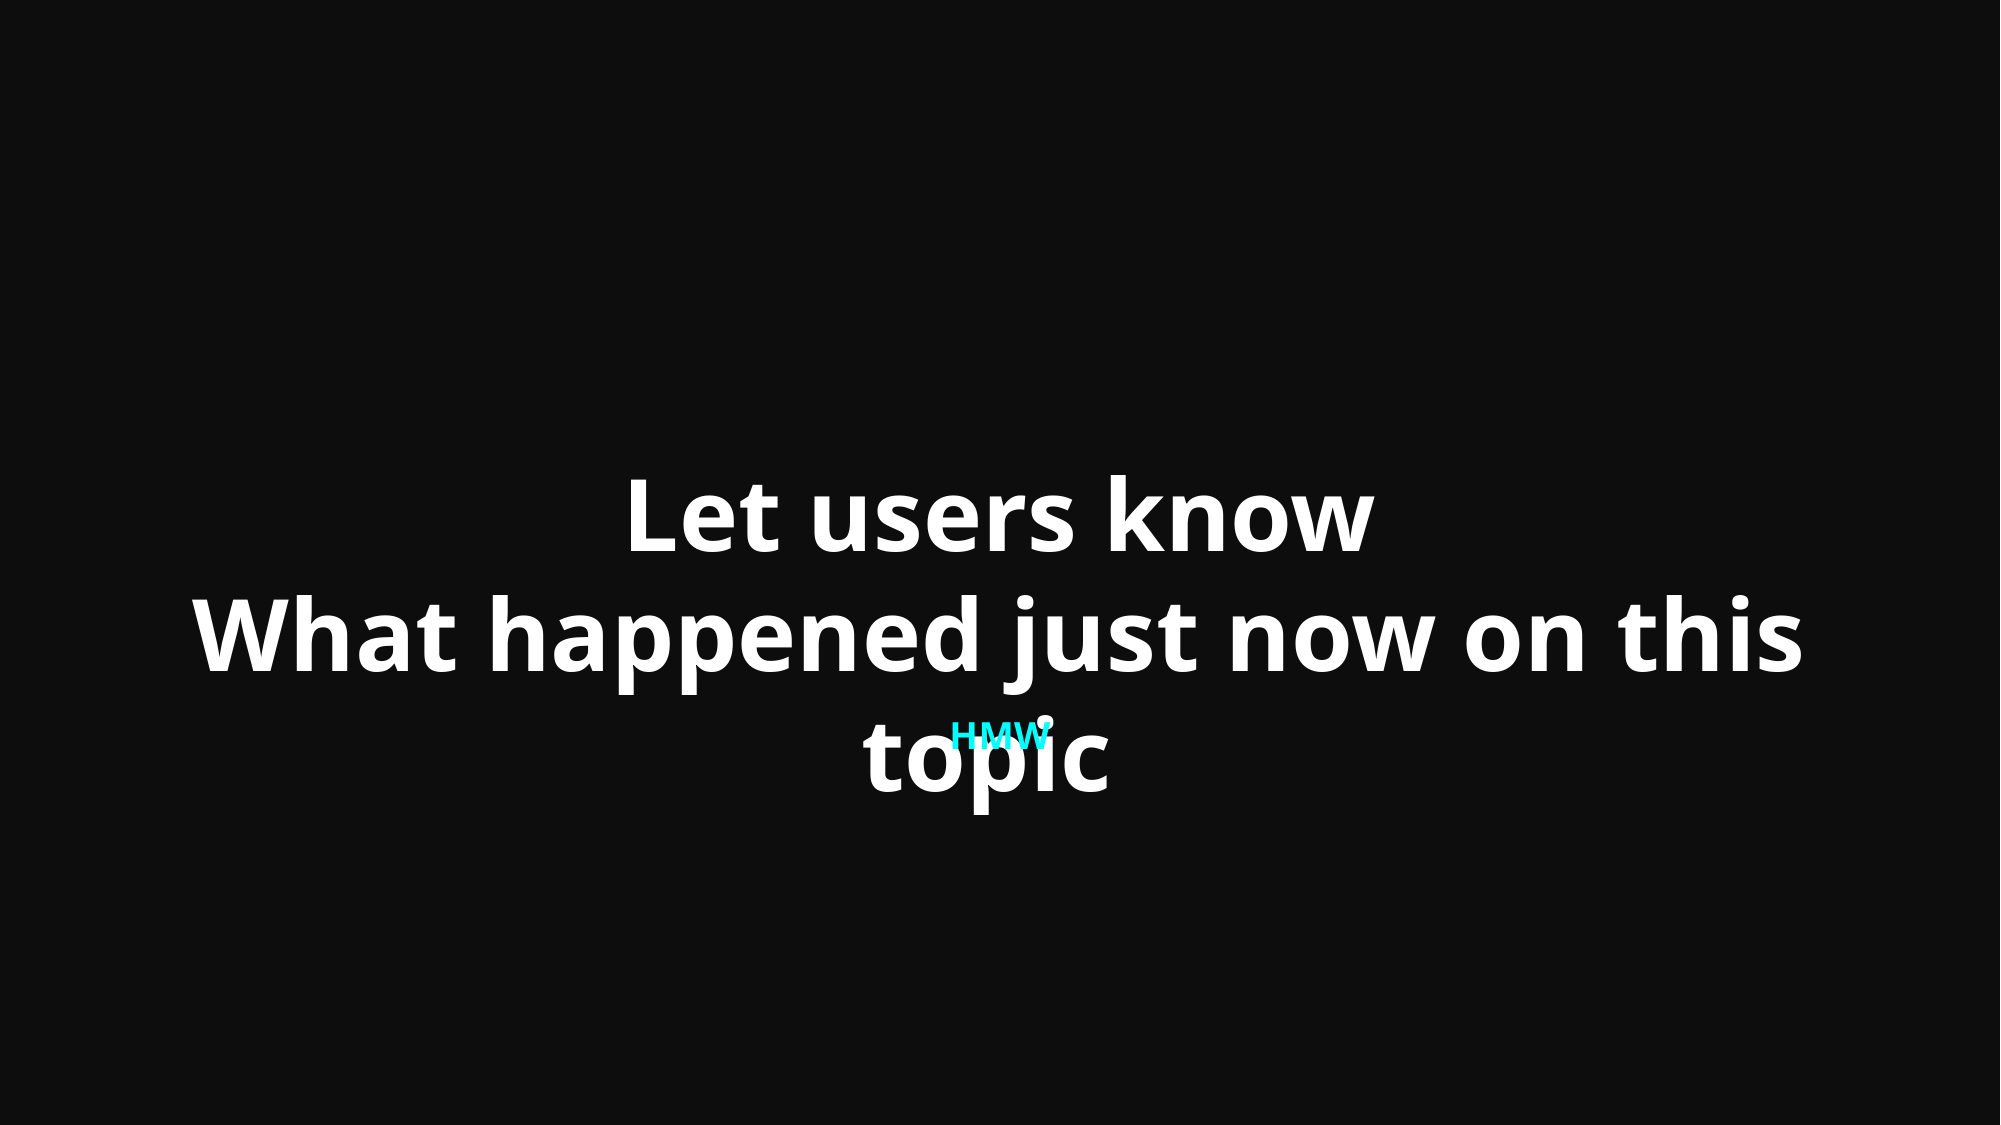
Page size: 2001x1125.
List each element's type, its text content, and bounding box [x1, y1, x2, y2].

text_box Let users know What happened just now on this topic [78, 443, 1922, 819]
text_box HMW [742, 704, 1258, 765]
